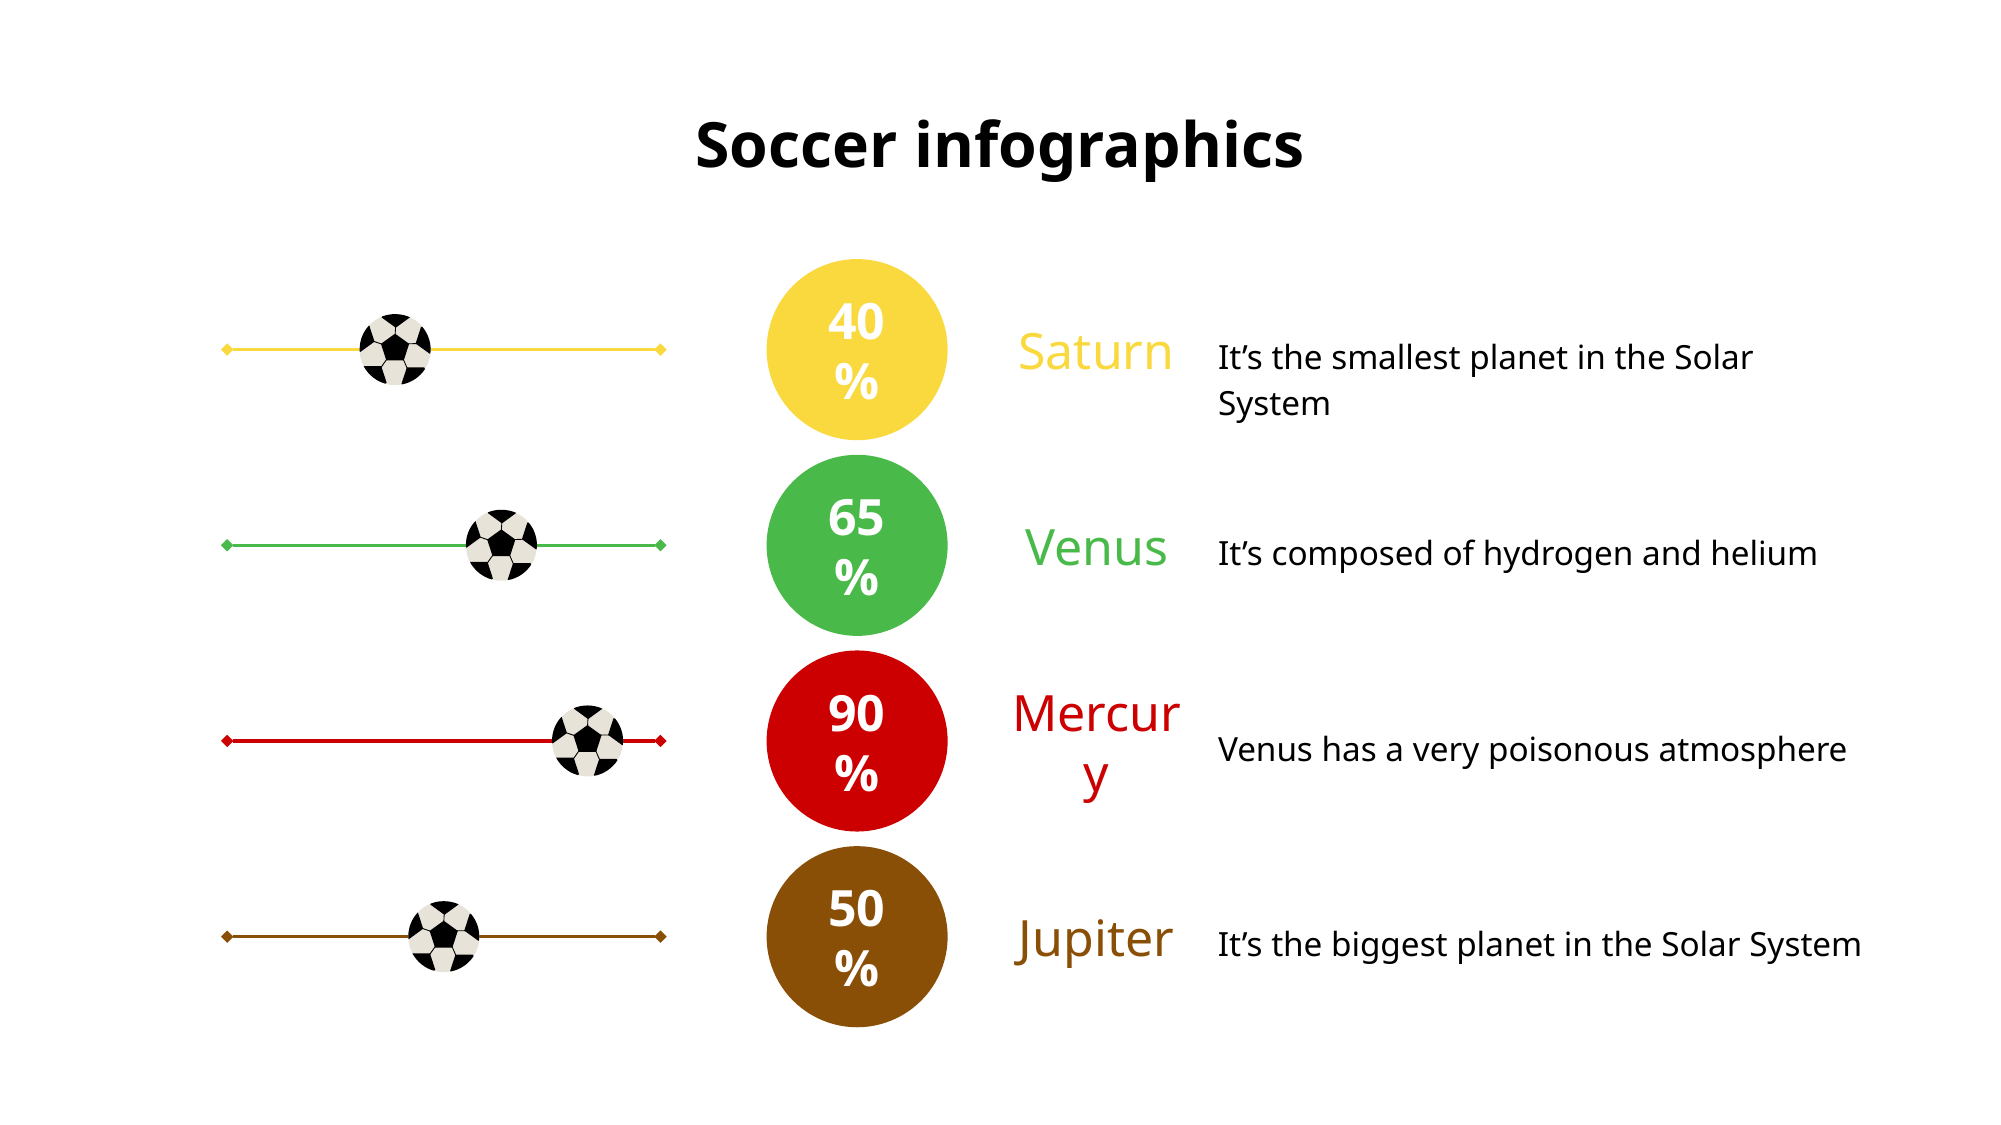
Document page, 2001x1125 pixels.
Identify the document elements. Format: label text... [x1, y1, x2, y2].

text_box 90% [766, 650, 948, 832]
text_box 40% [766, 259, 948, 441]
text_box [551, 705, 624, 777]
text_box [465, 509, 538, 582]
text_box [990, 310, 1886, 390]
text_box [990, 897, 1886, 977]
text_box 65% [766, 454, 948, 636]
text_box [408, 900, 480, 973]
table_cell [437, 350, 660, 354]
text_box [990, 701, 1886, 781]
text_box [359, 313, 431, 386]
title Soccer infographics [156, 117, 1844, 208]
text_box 50% [766, 846, 948, 1028]
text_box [990, 505, 1886, 585]
